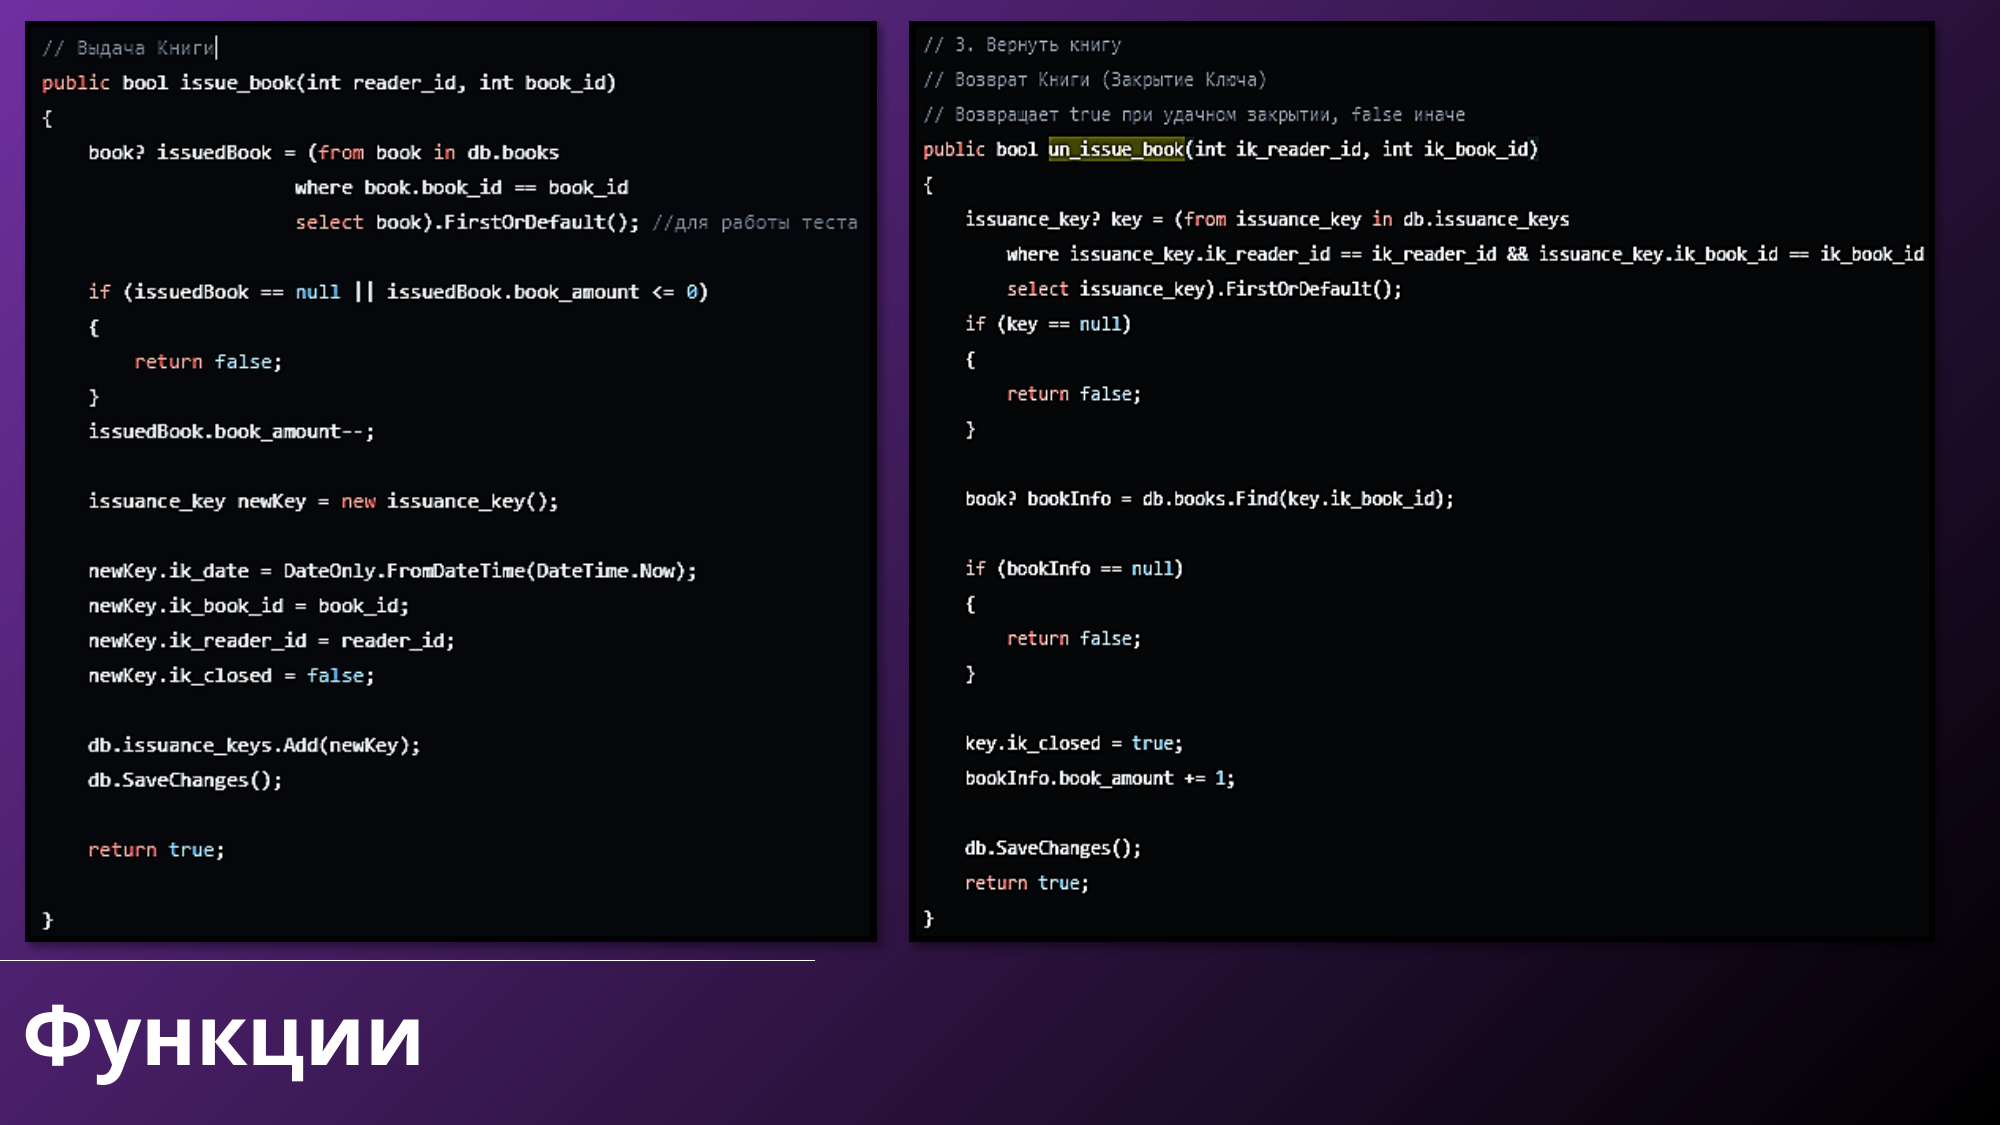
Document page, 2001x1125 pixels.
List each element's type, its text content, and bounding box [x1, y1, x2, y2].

text_box Функции [7, 961, 708, 1091]
picture [31, 27, 871, 937]
picture [915, 27, 1929, 937]
